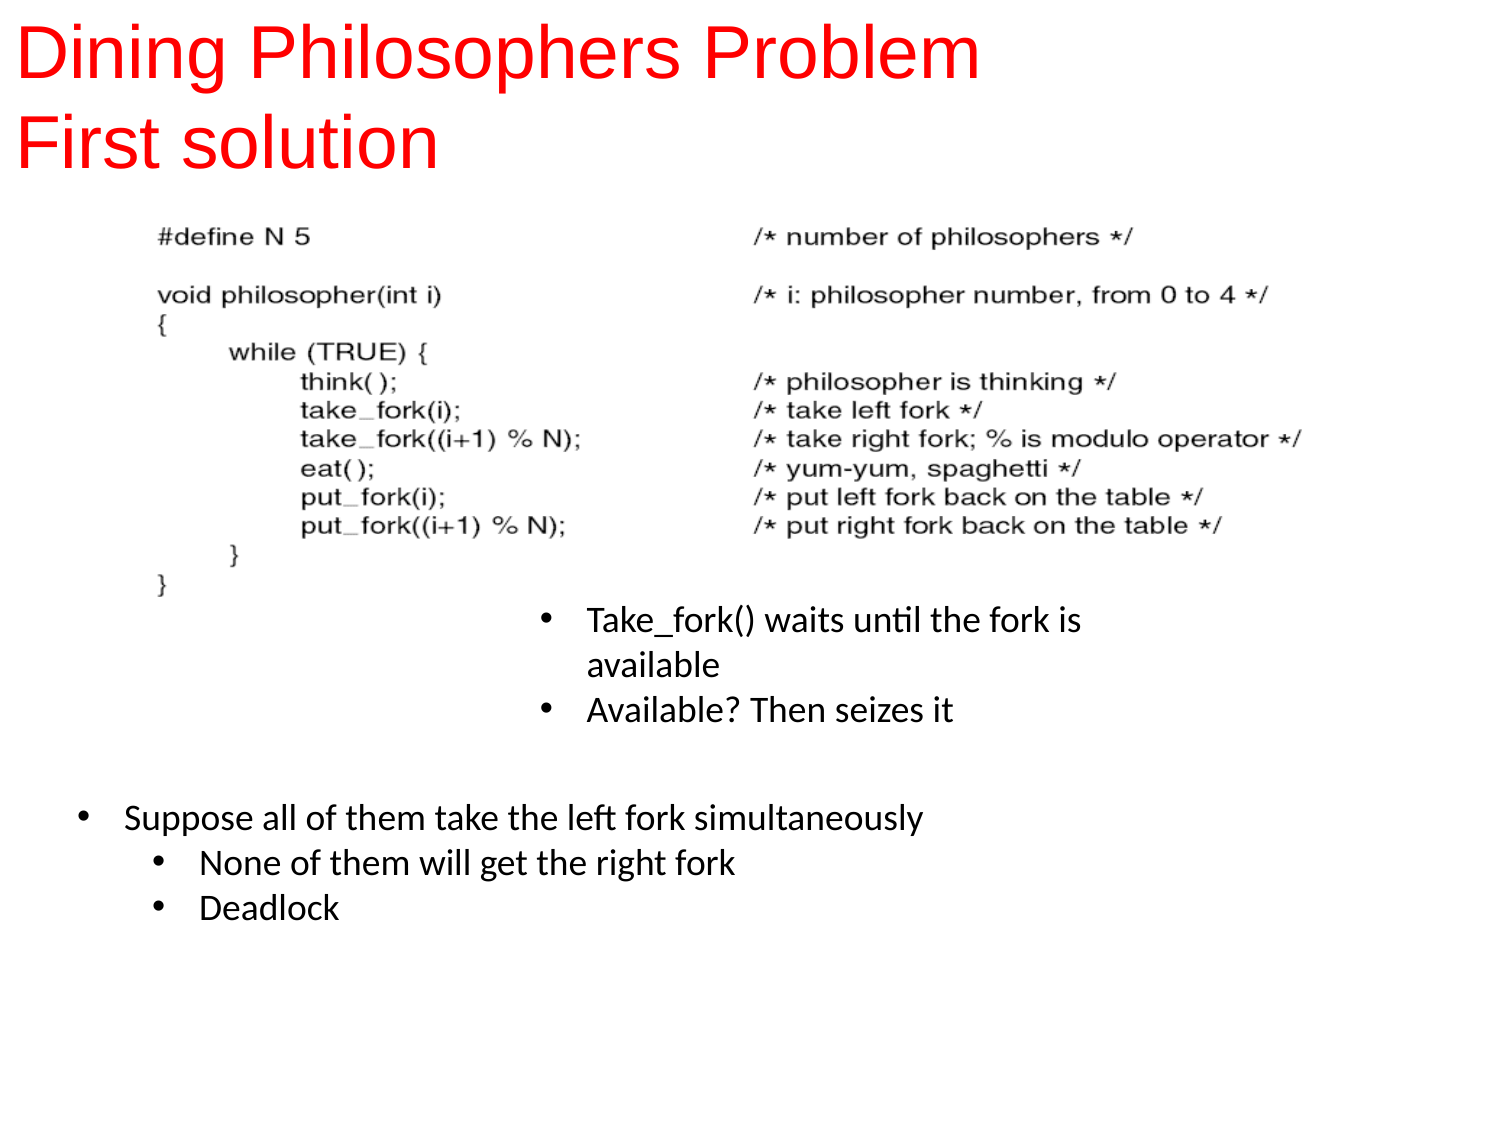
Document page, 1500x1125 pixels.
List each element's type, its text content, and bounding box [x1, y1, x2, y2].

picture [141, 212, 1346, 618]
text_box Dining Philosophers Problem First solution [0, 0, 1500, 188]
text_box Suppose all of them take the left fork simultaneously None of them will get the right fork Deadlock [62, 785, 1346, 936]
text_box Take_fork() waits until the fork is available Available? Then seizes it [525, 627, 1238, 738]
